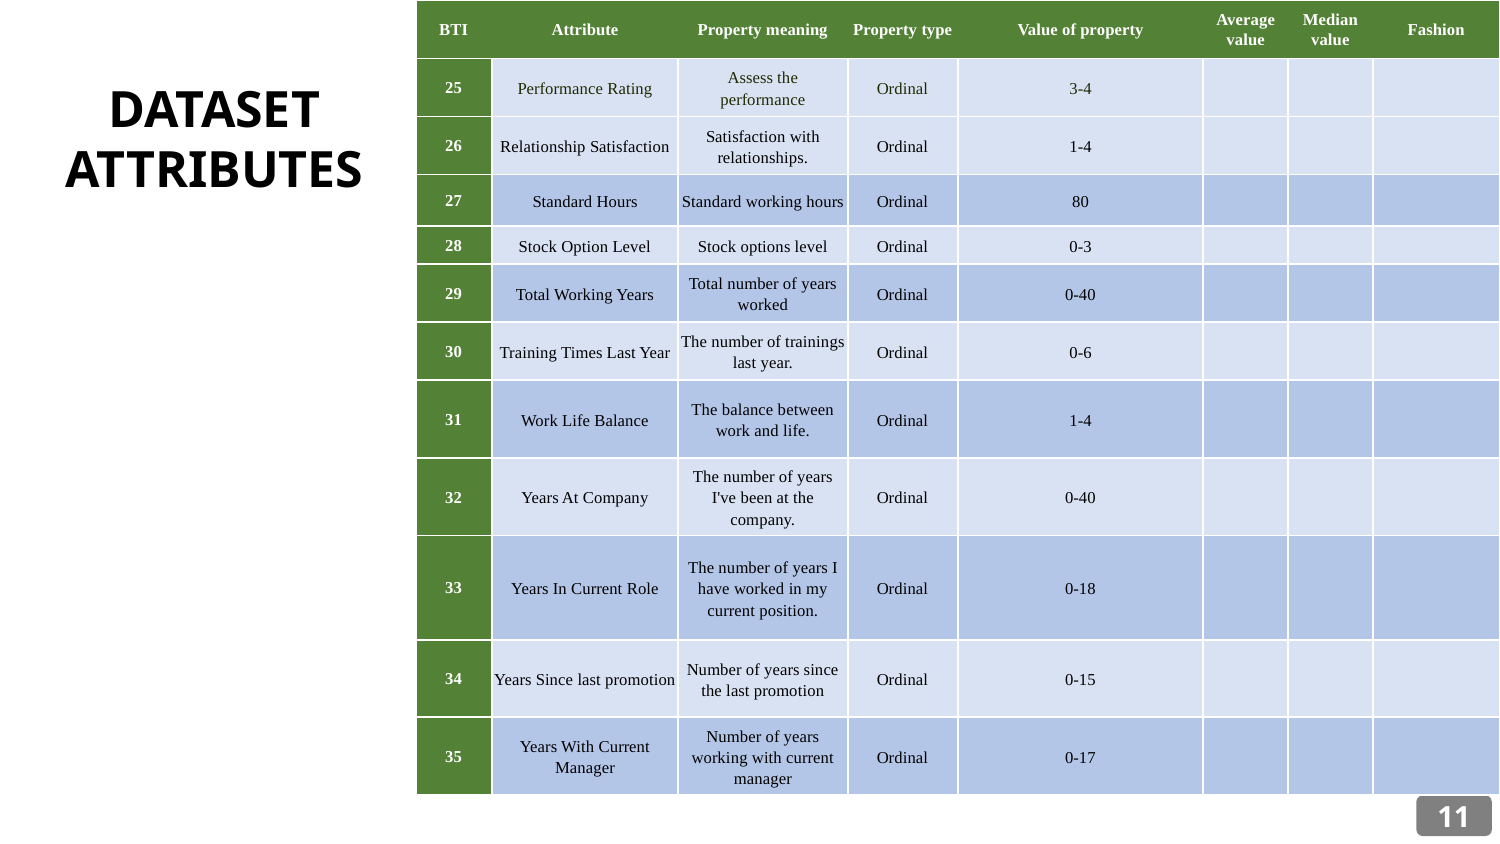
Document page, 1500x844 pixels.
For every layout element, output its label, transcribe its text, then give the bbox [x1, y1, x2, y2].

table_cell Standard Hours [493, 175, 677, 225]
table_cell Stock options level [679, 227, 847, 263]
table_cell Number of years working with current manager [679, 718, 847, 794]
table_cell 0-40 [959, 265, 1202, 321]
table_cell Ordinal [849, 117, 957, 174]
table_cell [1204, 459, 1287, 535]
table_cell Stock Option Level [493, 227, 677, 263]
table_cell Total Working Years [493, 265, 677, 321]
table_header Average value [1203, 1, 1288, 58]
table_cell 29 [417, 265, 491, 321]
table_cell 27 [417, 175, 491, 225]
table_cell Performance Rating [493, 59, 677, 116]
table_cell [1204, 323, 1287, 379]
table_cell Satisfaction with relationships. [679, 117, 847, 174]
table_cell [1204, 227, 1287, 263]
table_cell Relationship Satisfaction [493, 117, 677, 174]
table_cell 31 [417, 381, 491, 457]
table_cell [1204, 536, 1287, 639]
table_cell [1289, 59, 1372, 116]
table_cell [1289, 718, 1372, 794]
table_cell Ordinal [849, 718, 957, 794]
table_cell [1374, 175, 1499, 225]
table_cell 32 [417, 459, 491, 535]
text_box DATASET ATTRIBUTES [0, 98, 415, 177]
table_cell 1-4 [959, 117, 1202, 174]
table_cell [1204, 718, 1287, 794]
table_cell Standard working hours [679, 175, 847, 225]
table_cell [1289, 175, 1372, 225]
table_header Property meaning [678, 1, 848, 58]
table_cell Ordinal [849, 323, 957, 379]
table_cell 0-40 [959, 459, 1202, 535]
table_cell Ordinal [849, 227, 957, 263]
table_cell Years Since last promotion [493, 641, 677, 716]
table_cell Ordinal [849, 641, 957, 716]
table_cell [1289, 227, 1372, 263]
table_cell [1204, 265, 1287, 321]
table_cell [1204, 117, 1287, 174]
table_cell Ordinal [849, 265, 957, 321]
table_cell [1374, 641, 1499, 716]
table_cell 33 [417, 536, 491, 639]
table_cell [1374, 227, 1499, 263]
table_cell The balance between work and life. [679, 381, 847, 457]
table_cell [1374, 323, 1499, 379]
table_cell Ordinal [849, 459, 957, 535]
text_box 11 [1414, 796, 1495, 839]
table_cell 3-4 [959, 59, 1202, 116]
table_cell [1204, 175, 1287, 225]
table_cell [1289, 536, 1372, 639]
table_cell Years In Current Role [493, 536, 677, 639]
table_cell [1204, 59, 1287, 116]
table_cell Years At Company [493, 459, 677, 535]
table_cell 0-15 [959, 641, 1202, 716]
table_header BTI [417, 1, 492, 58]
table_cell Training Times Last Year [493, 323, 677, 379]
table_cell [1204, 381, 1287, 457]
table_cell 30 [417, 323, 491, 379]
table_cell [1289, 323, 1372, 379]
table_cell [1374, 459, 1499, 535]
table_cell 35 [417, 718, 491, 794]
table_cell [1374, 117, 1499, 174]
table_cell The number of years I've been at the company. [679, 459, 847, 535]
table_cell Total number of years worked [679, 265, 847, 321]
table_cell [1374, 718, 1499, 794]
table_cell [1374, 536, 1499, 639]
table_cell Ordinal [849, 536, 957, 639]
table_cell 0-18 [959, 536, 1202, 639]
table_cell 1-4 [959, 381, 1202, 457]
table_cell [1289, 117, 1372, 174]
table_cell Years With Current Manager [493, 718, 677, 794]
table_cell Ordinal [849, 59, 957, 116]
table_cell 34 [417, 641, 491, 716]
table_cell 26 [417, 117, 491, 174]
table_cell [1289, 459, 1372, 535]
table_header Value of property [958, 1, 1203, 58]
table_cell 80 [959, 175, 1202, 225]
table_cell Ordinal [849, 381, 957, 457]
table_cell 28 [417, 227, 491, 263]
table_header Attribute [492, 1, 678, 58]
table_header Fashion [1373, 1, 1499, 58]
table_cell [1374, 59, 1499, 116]
table_cell [1374, 265, 1499, 321]
table_cell [1374, 381, 1499, 457]
table_cell The number of trainings last year. [679, 323, 847, 379]
table_cell [1289, 381, 1372, 457]
table_cell Ordinal [849, 175, 957, 225]
table_cell 0-17 [959, 718, 1202, 794]
table_cell Work Life Balance [493, 381, 677, 457]
table_cell 0-6 [959, 323, 1202, 379]
table_cell 0-3 [959, 227, 1202, 263]
table_cell [1204, 641, 1287, 716]
table_cell Assess the performance [679, 59, 847, 116]
table_header Property type [848, 1, 958, 58]
table_header Median value [1288, 1, 1373, 58]
table_cell Number of years since the last promotion [679, 641, 847, 716]
table_cell The number of years I have worked in my current position. [679, 536, 847, 639]
table_cell [1289, 641, 1372, 716]
table_cell 25 [417, 59, 491, 116]
table_cell [1289, 265, 1372, 321]
